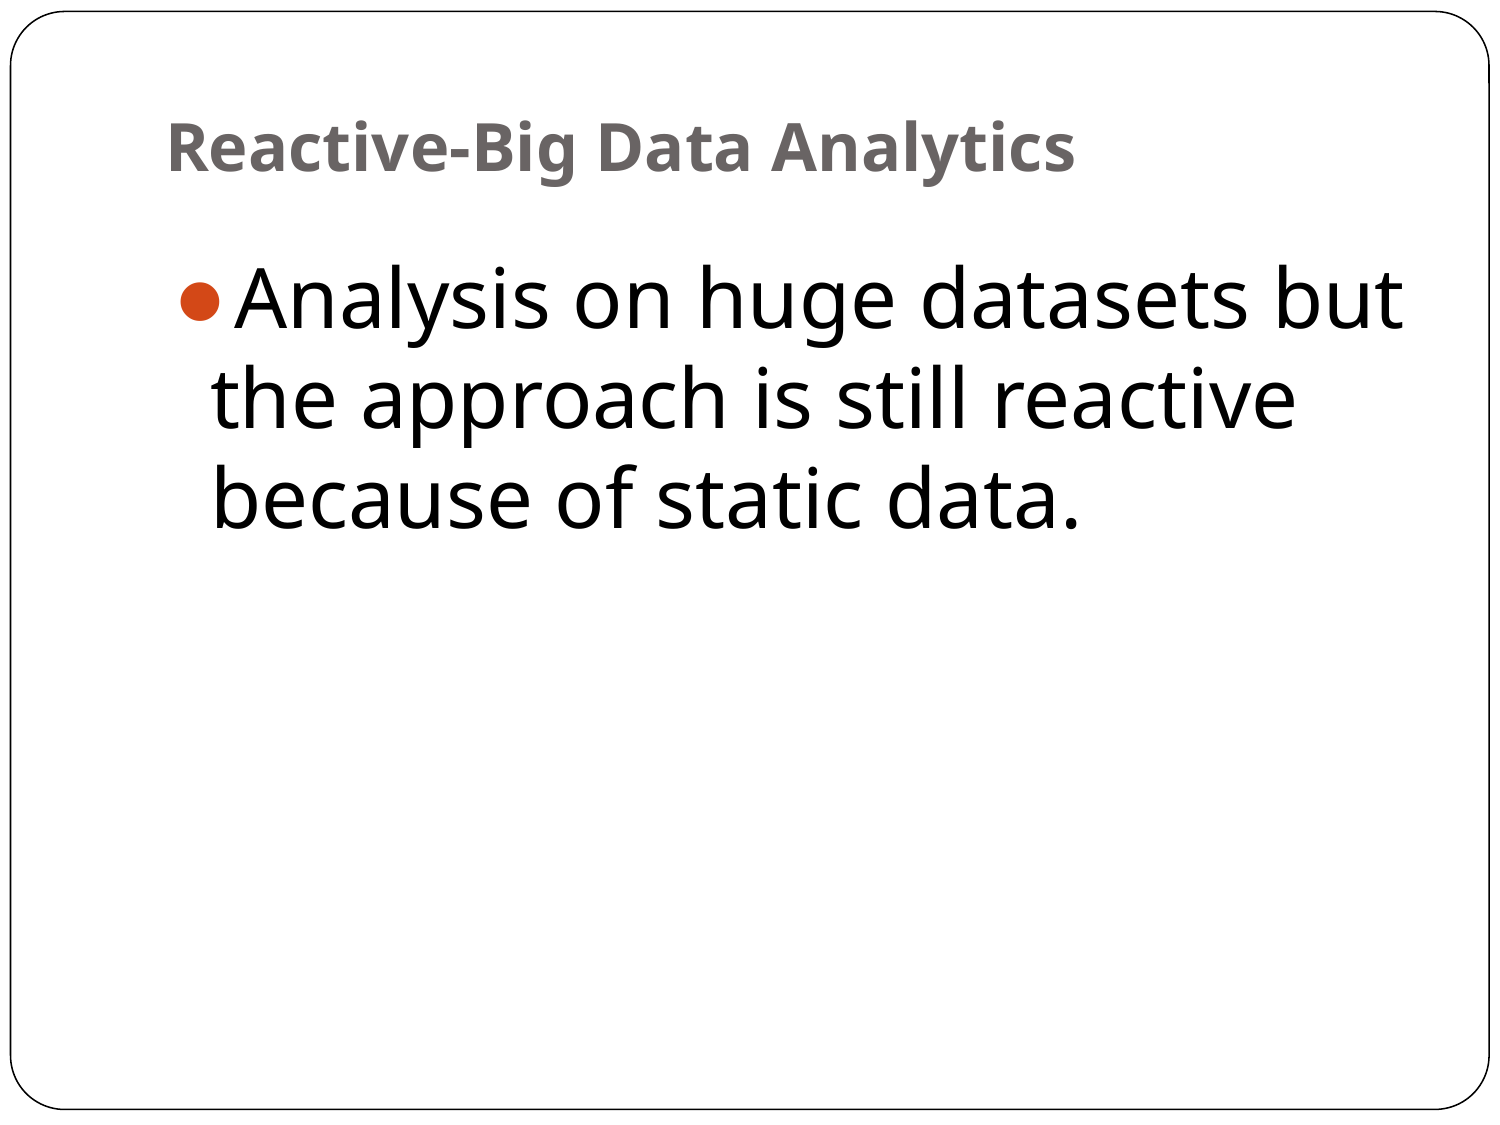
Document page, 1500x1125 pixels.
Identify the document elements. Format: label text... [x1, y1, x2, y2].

list Analysis on huge datasets but the approach is still reactive because of static data. [150, 237, 1425, 988]
title Reactive-Big Data Analytics [150, 45, 1425, 237]
